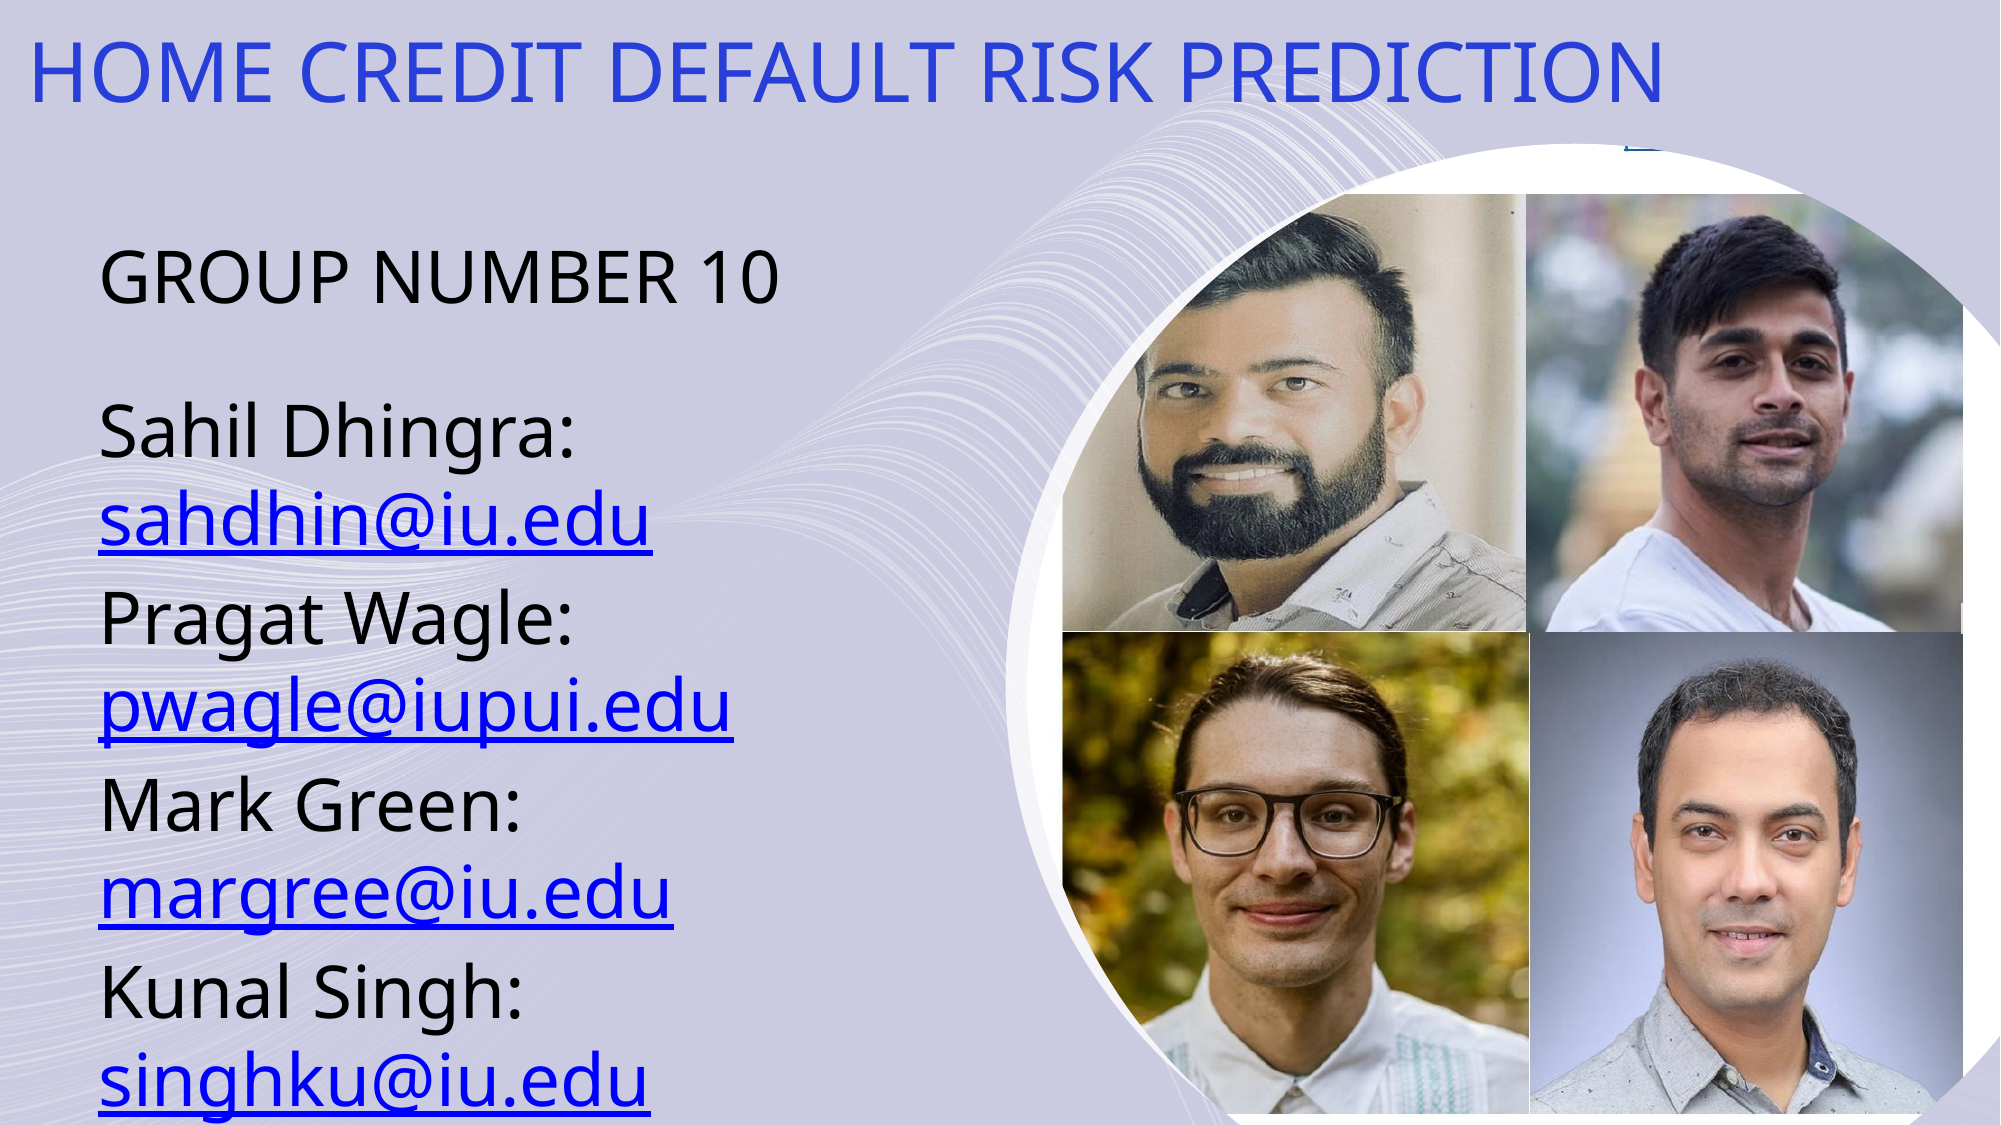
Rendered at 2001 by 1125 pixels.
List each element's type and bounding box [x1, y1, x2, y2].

picture [1026, 143, 2001, 1125]
text_box [0, 0, 2000, 1125]
